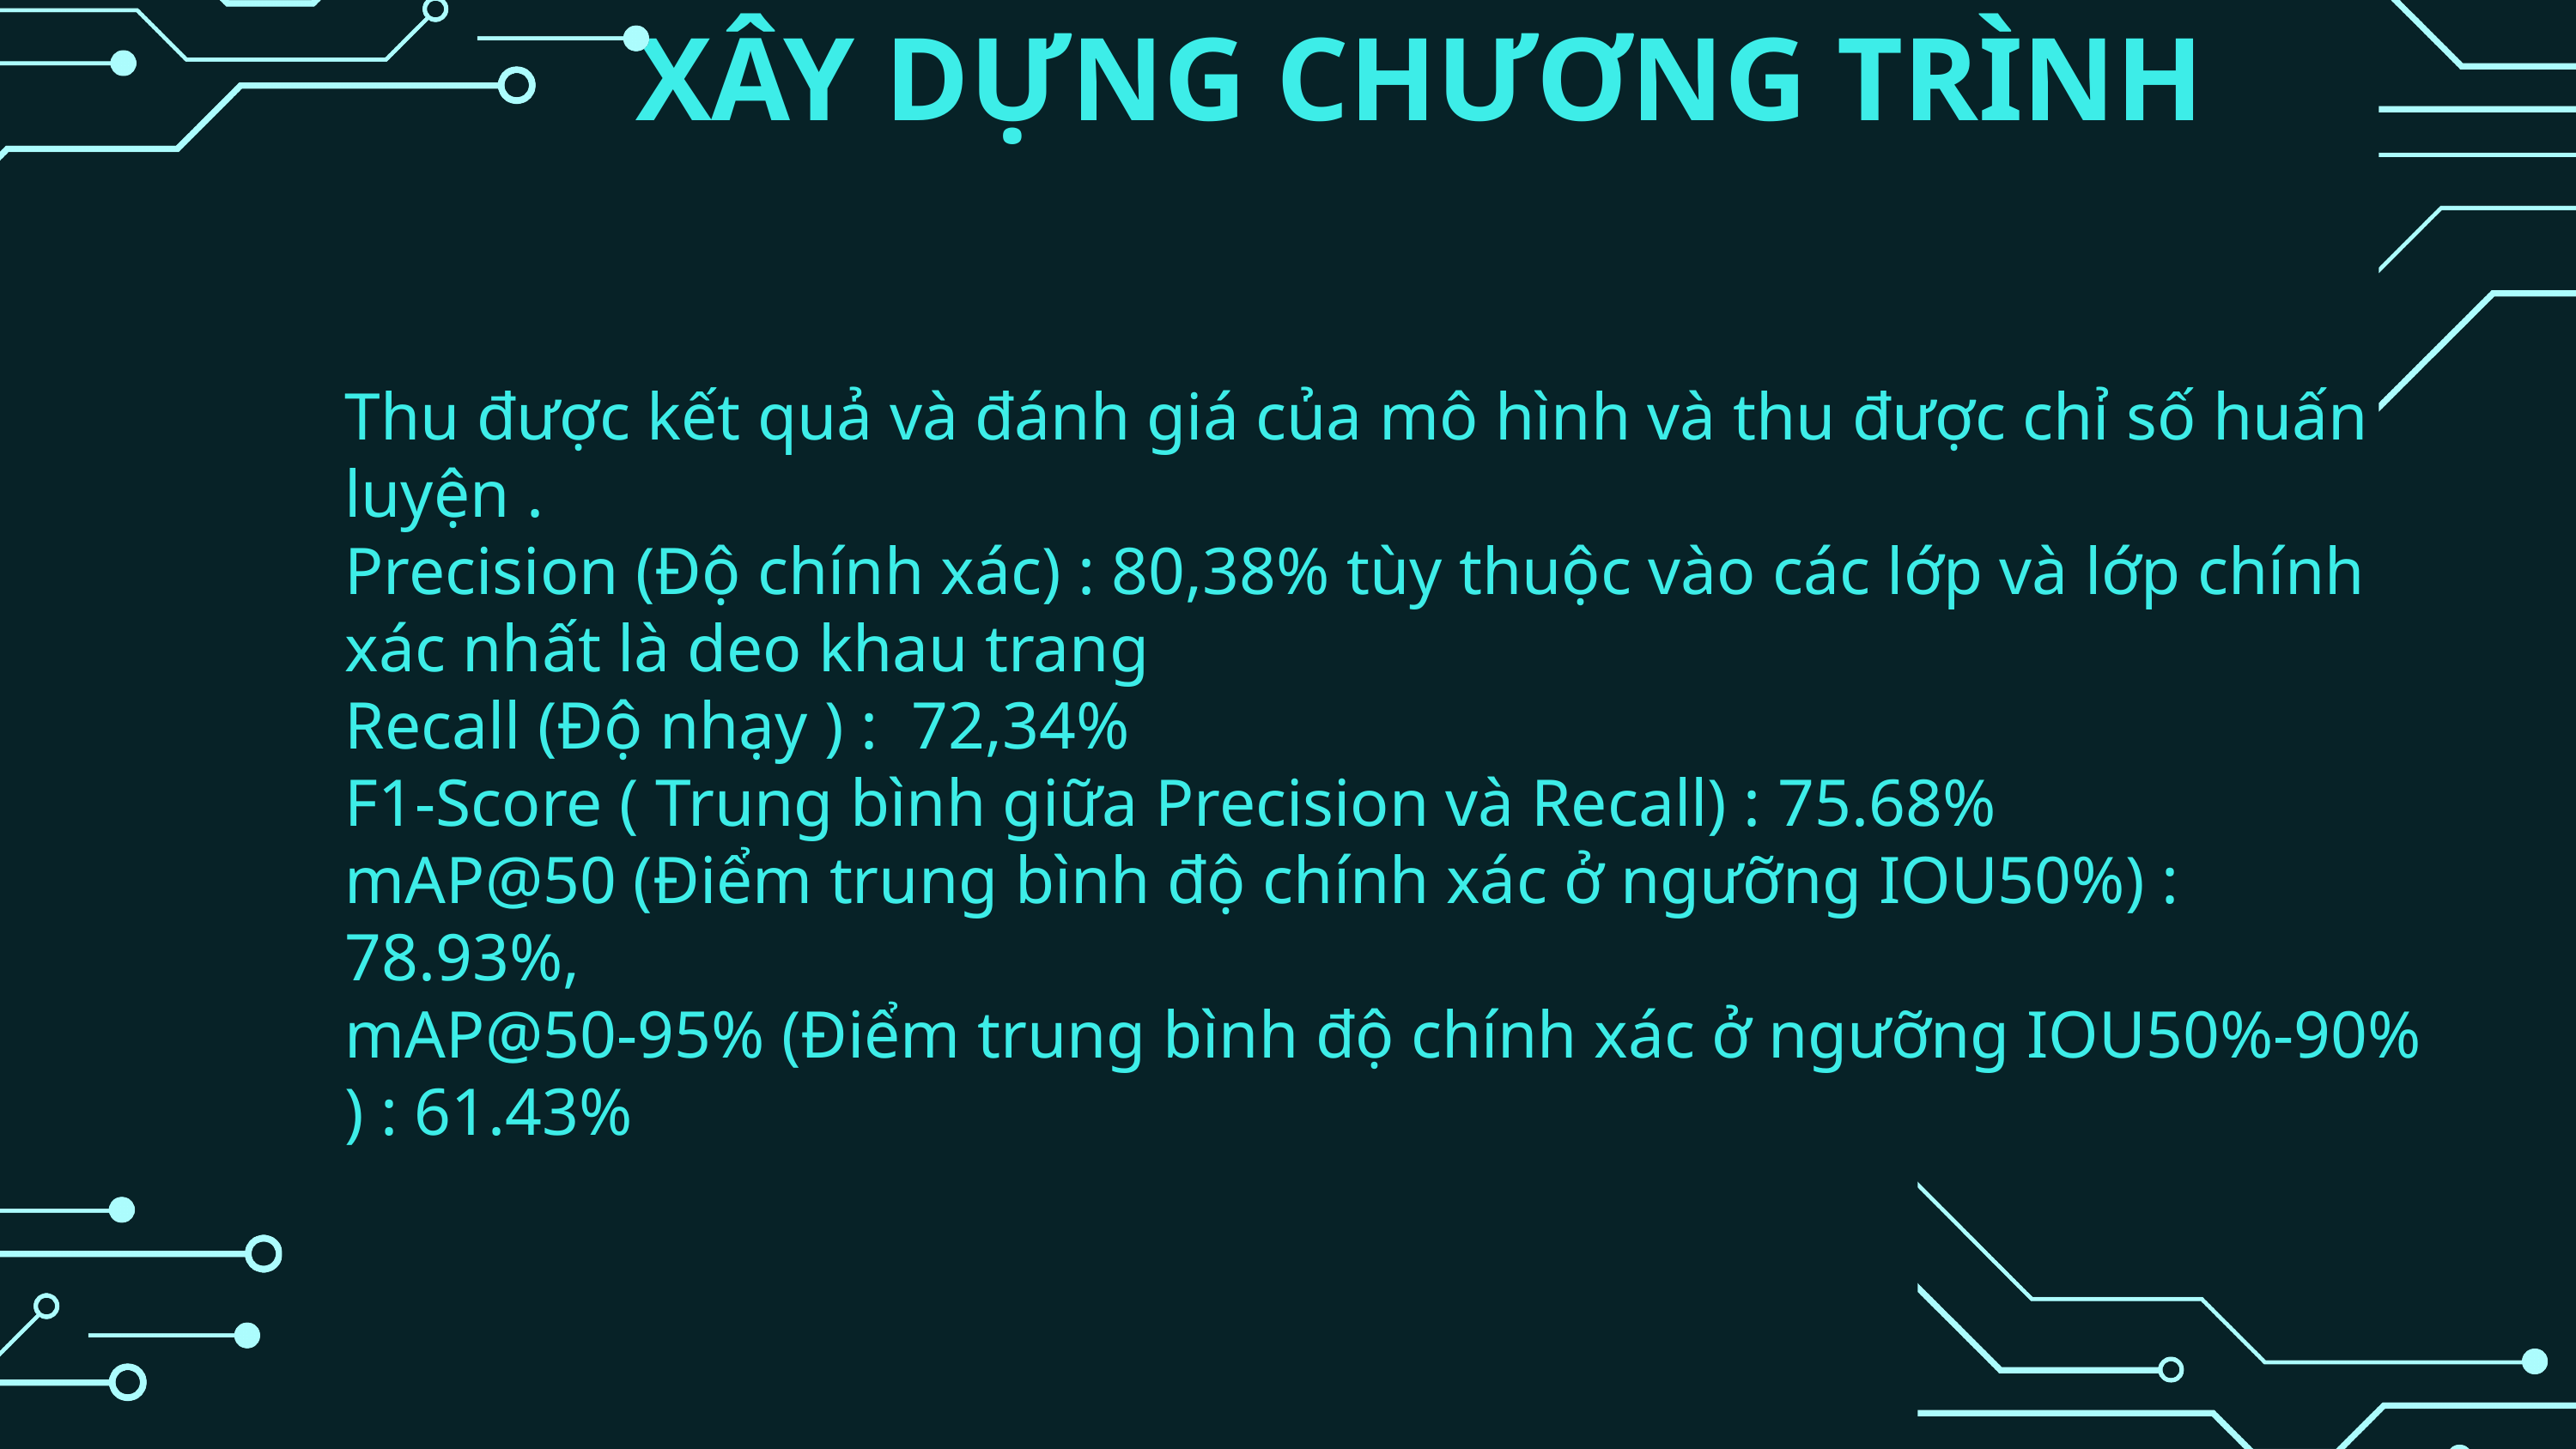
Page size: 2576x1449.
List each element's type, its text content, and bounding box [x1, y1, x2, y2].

text_box Thu được kết quả và đánh giá của mô hình và thu được chỉ số huấn luyện . Precision (Độ chính xác) : 80,38% tùy thuộc vào các lớp và lớp chính xác nhất là deo khau trang Recall (Độ nhạy ) : 72,34% F1-Score ( Trung bình giữa Precision và Recall) : 75.68% mAP@50 (Điểm trung bình độ chính xác ở ngưỡng IOU50%) : 78.93%, mAP@50-95% (Điểm trung bình độ chính xác ở ngưỡng IOU50%-90% ) : 61.43% [331, 368, 2437, 1155]
text_box [0, 1029, 283, 1449]
text_box [2379, 0, 2576, 413]
text_box [0, 0, 671, 268]
text_box XÂY DỰNG CHƯƠNG TRÌNH [671, 9, 2307, 144]
text_box [1917, 1181, 2576, 1449]
